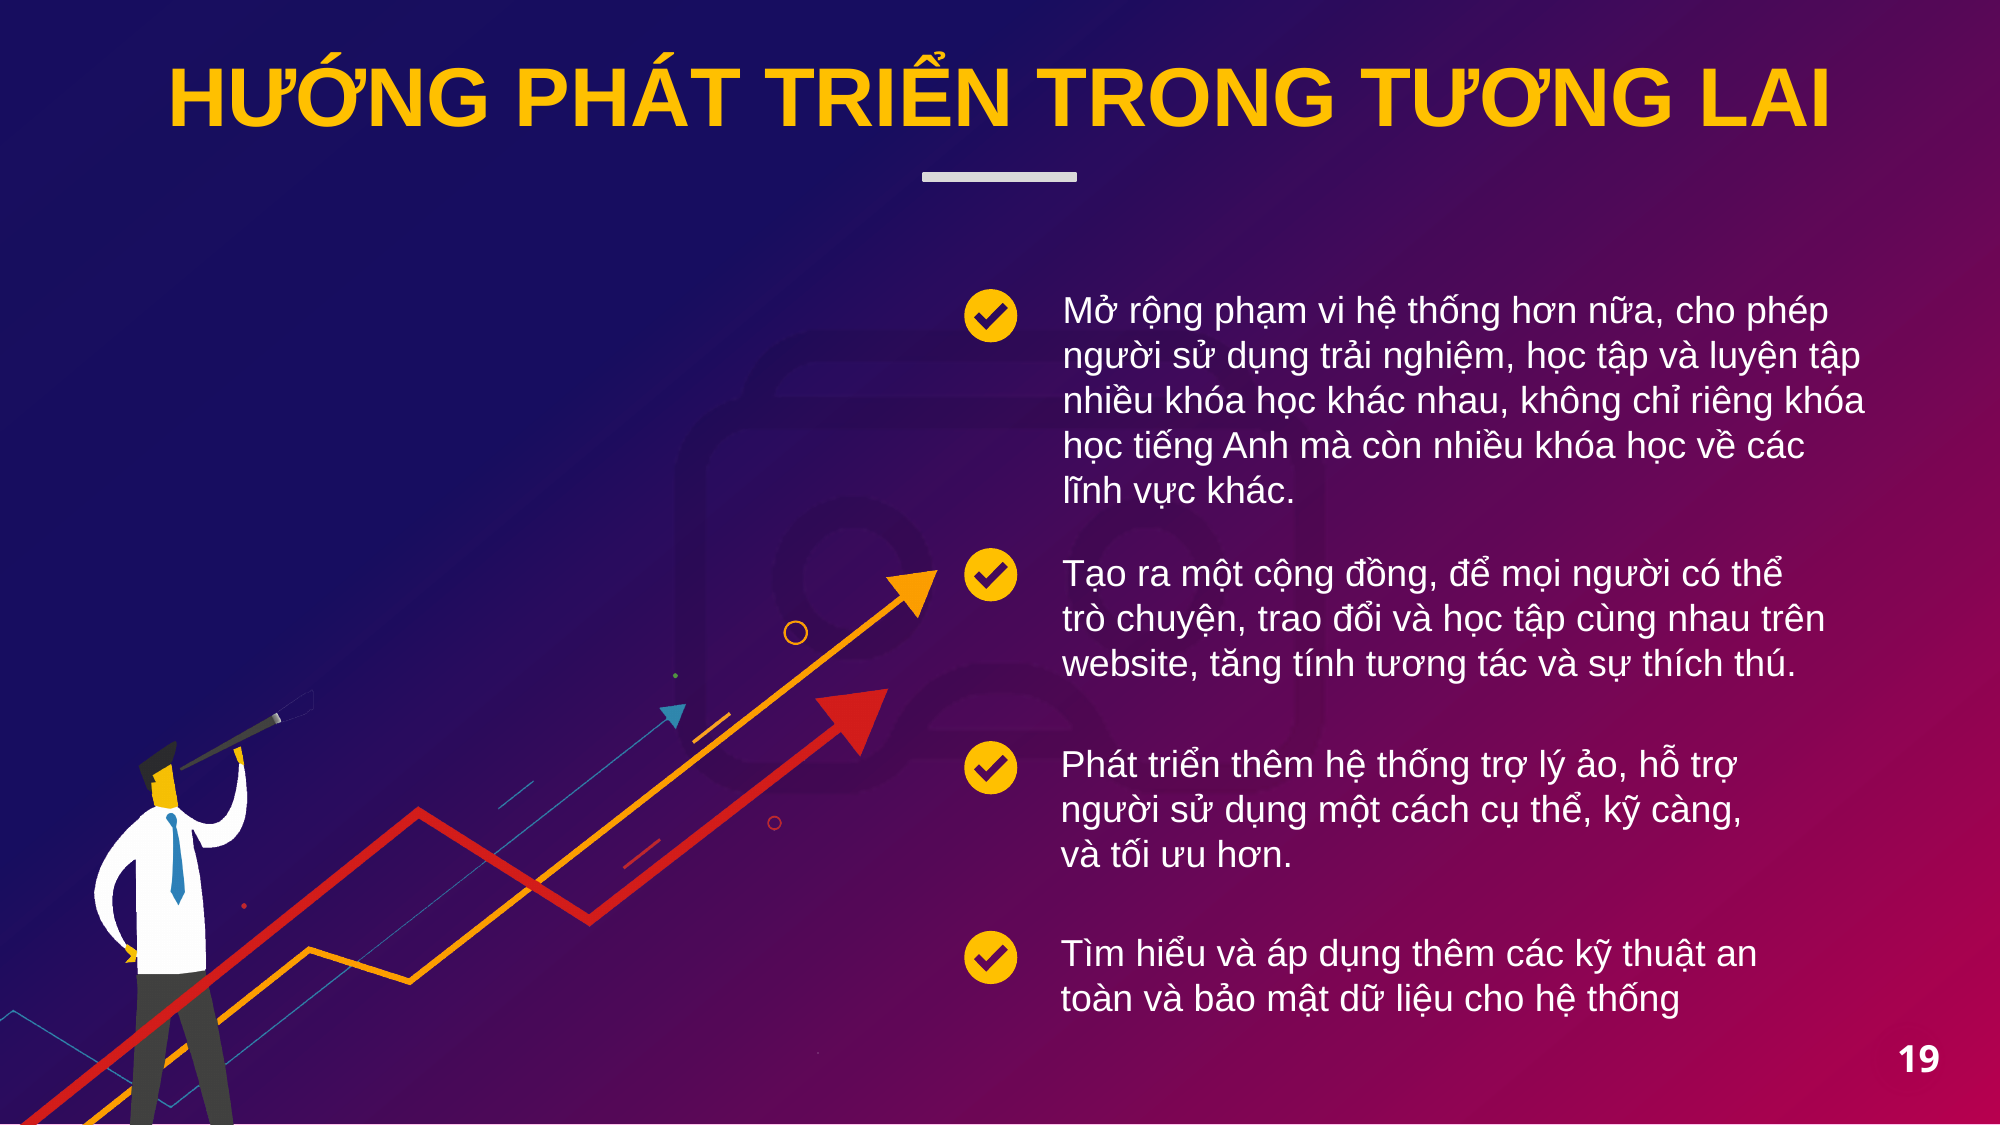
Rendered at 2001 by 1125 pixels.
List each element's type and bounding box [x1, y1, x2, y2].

text_box [968, 280, 1885, 522]
text_box [967, 543, 1854, 693]
text_box [967, 734, 1799, 883]
picture [0, 0, 2000, 1125]
text_box [967, 923, 1799, 1027]
